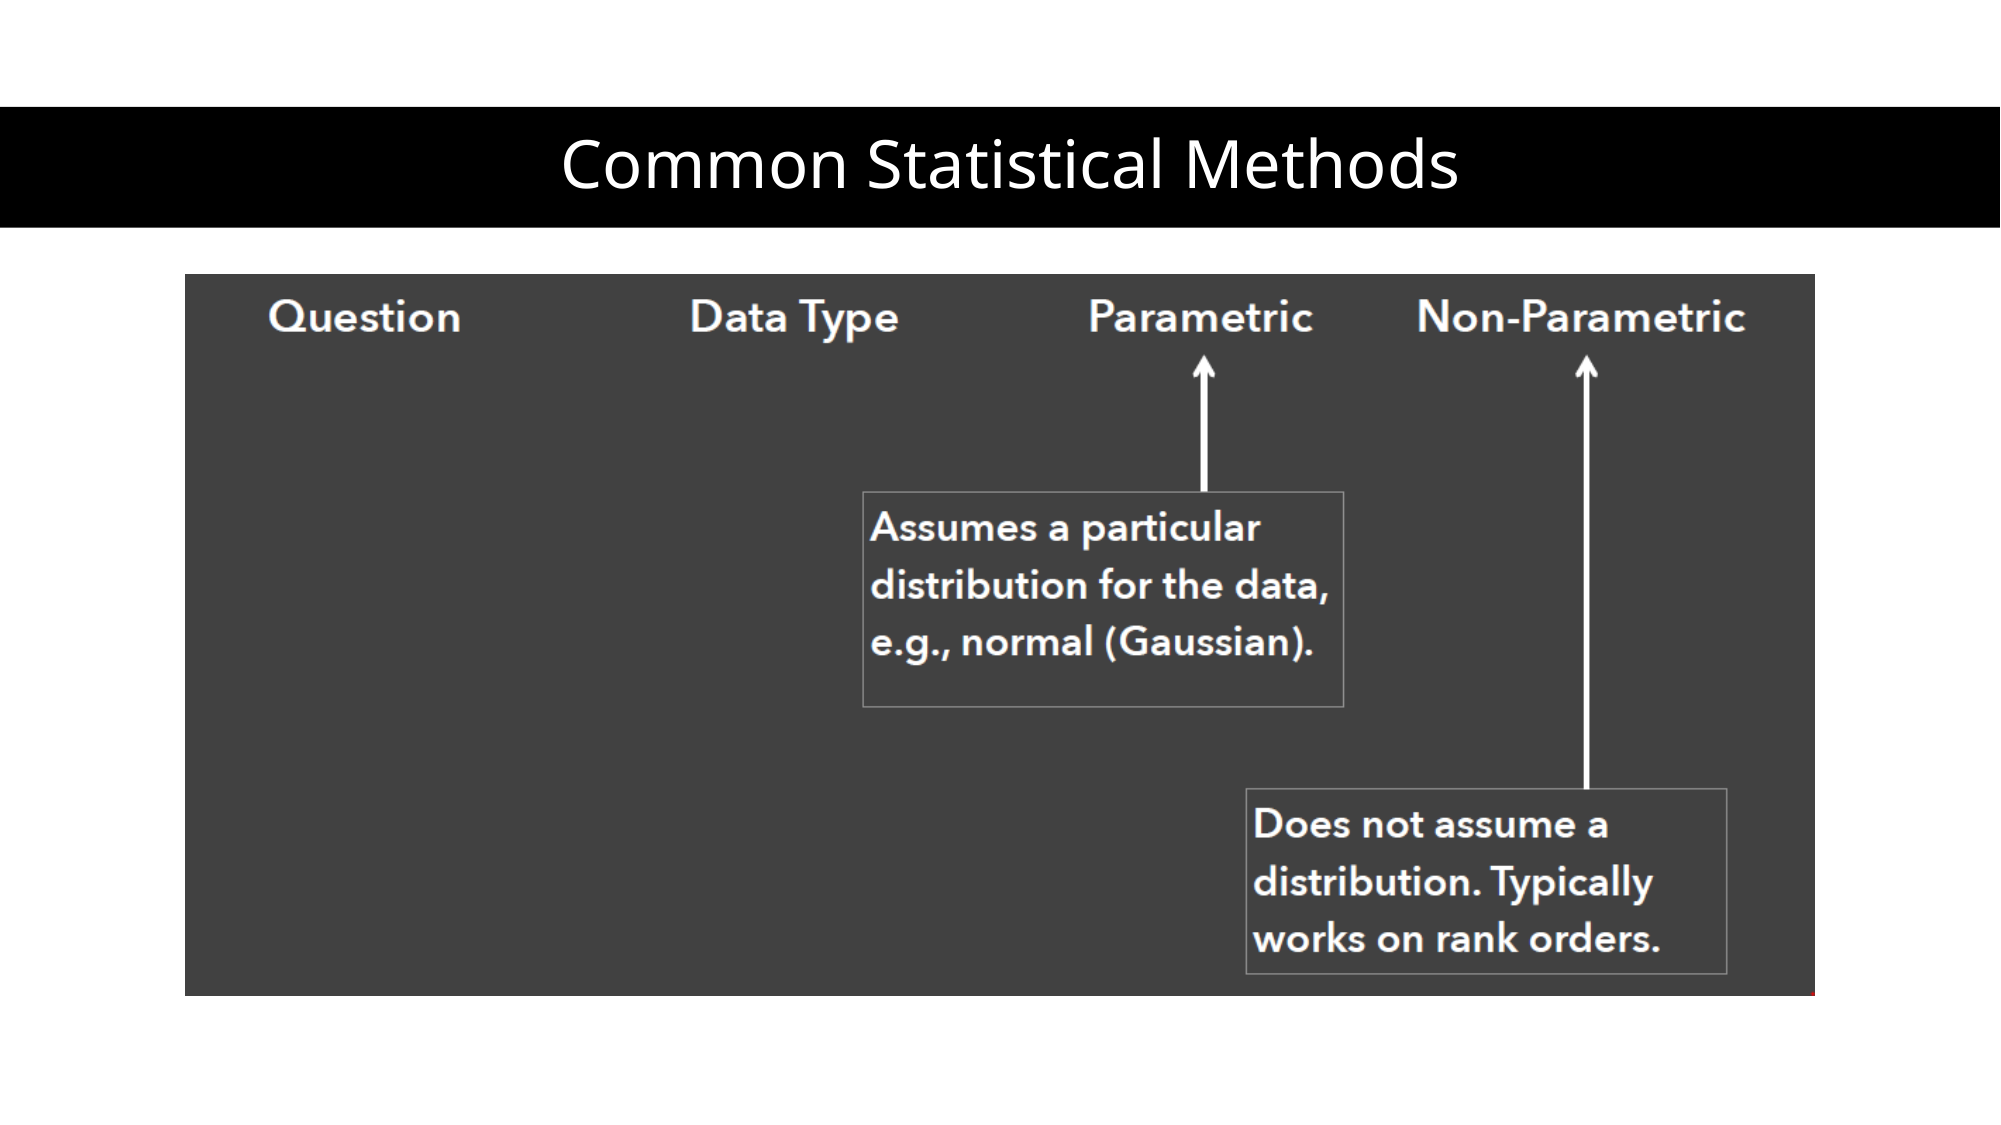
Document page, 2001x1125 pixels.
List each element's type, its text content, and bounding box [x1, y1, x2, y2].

text_box [0, 106, 2000, 229]
title Common Statistical Methods [91, 105, 1931, 228]
picture [185, 274, 1815, 996]
